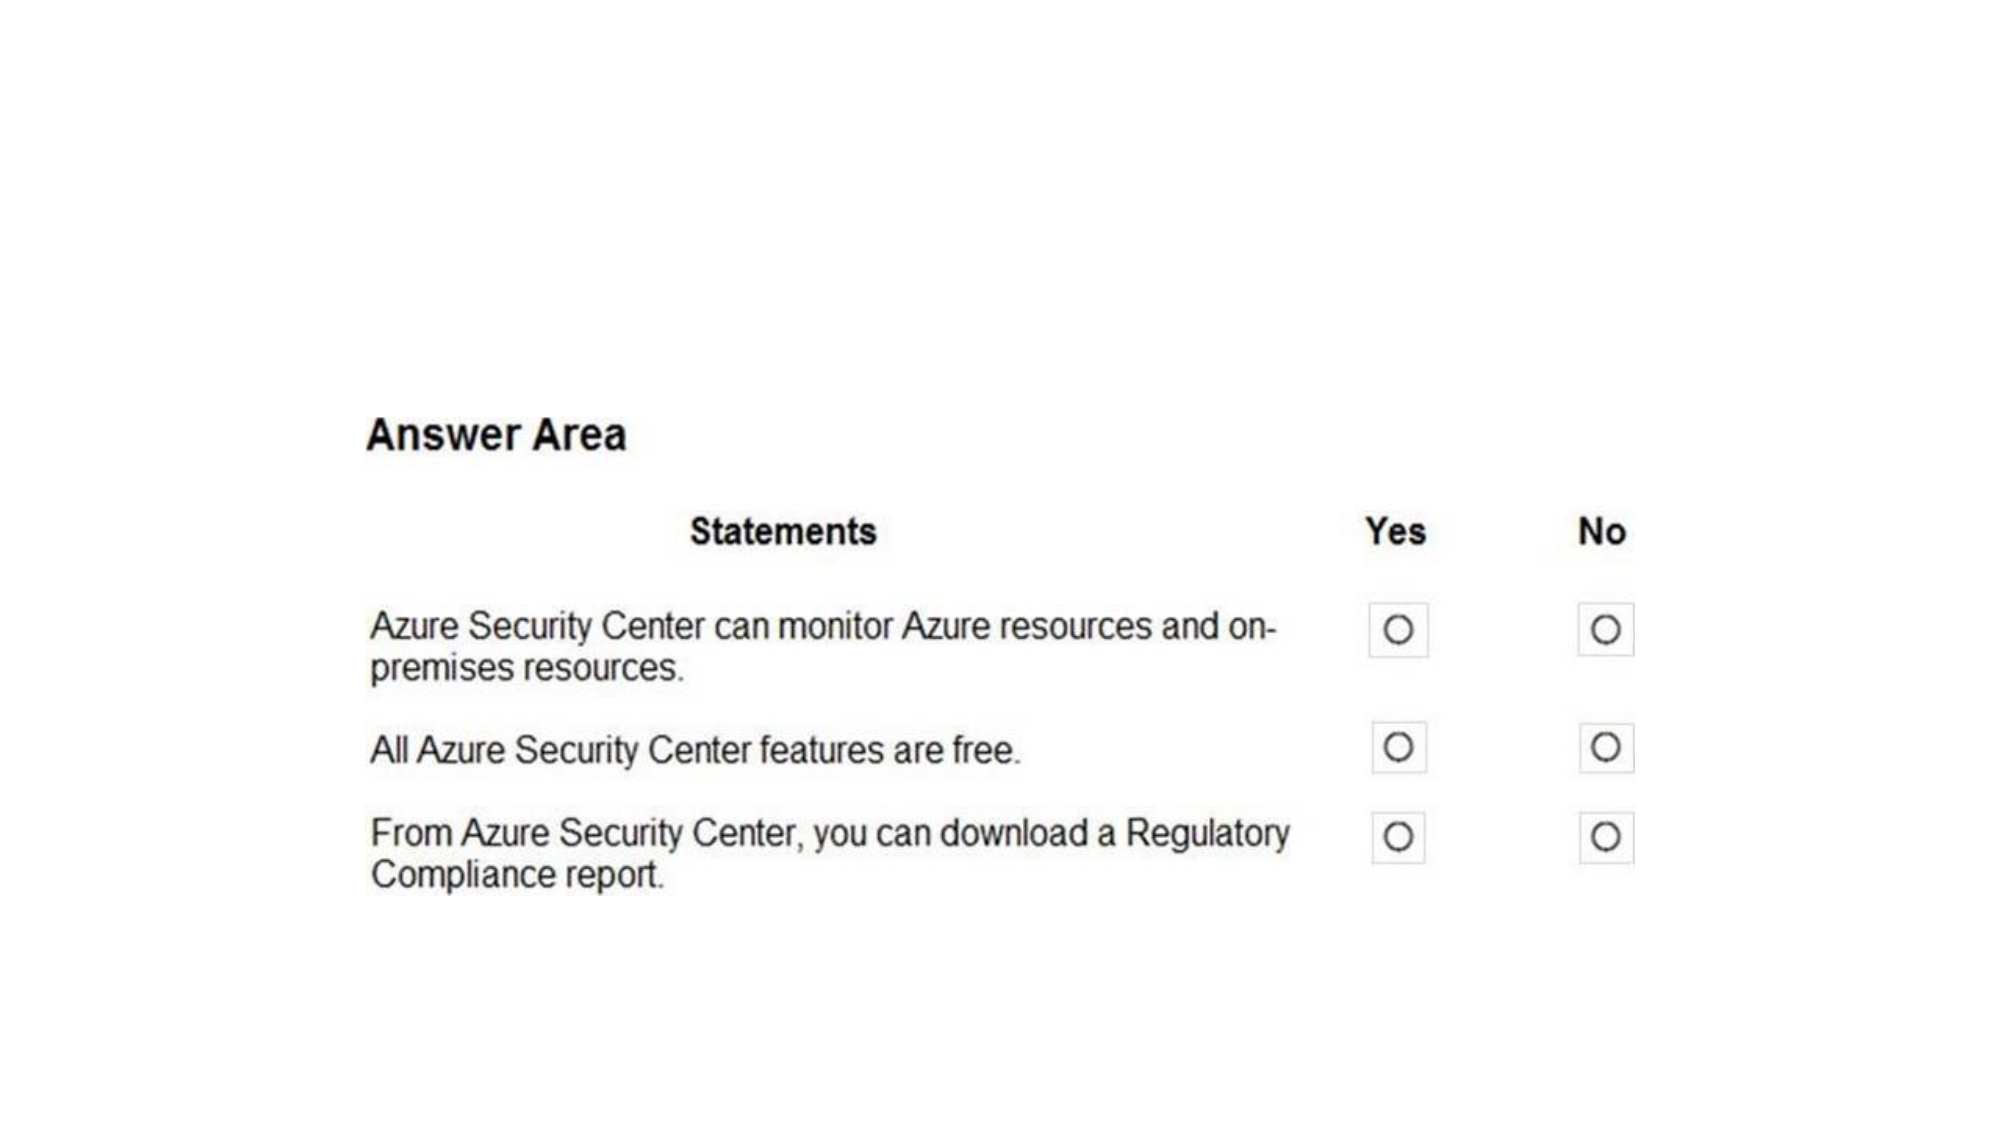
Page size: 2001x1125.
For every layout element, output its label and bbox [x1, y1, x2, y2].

list [365, 417, 1635, 896]
